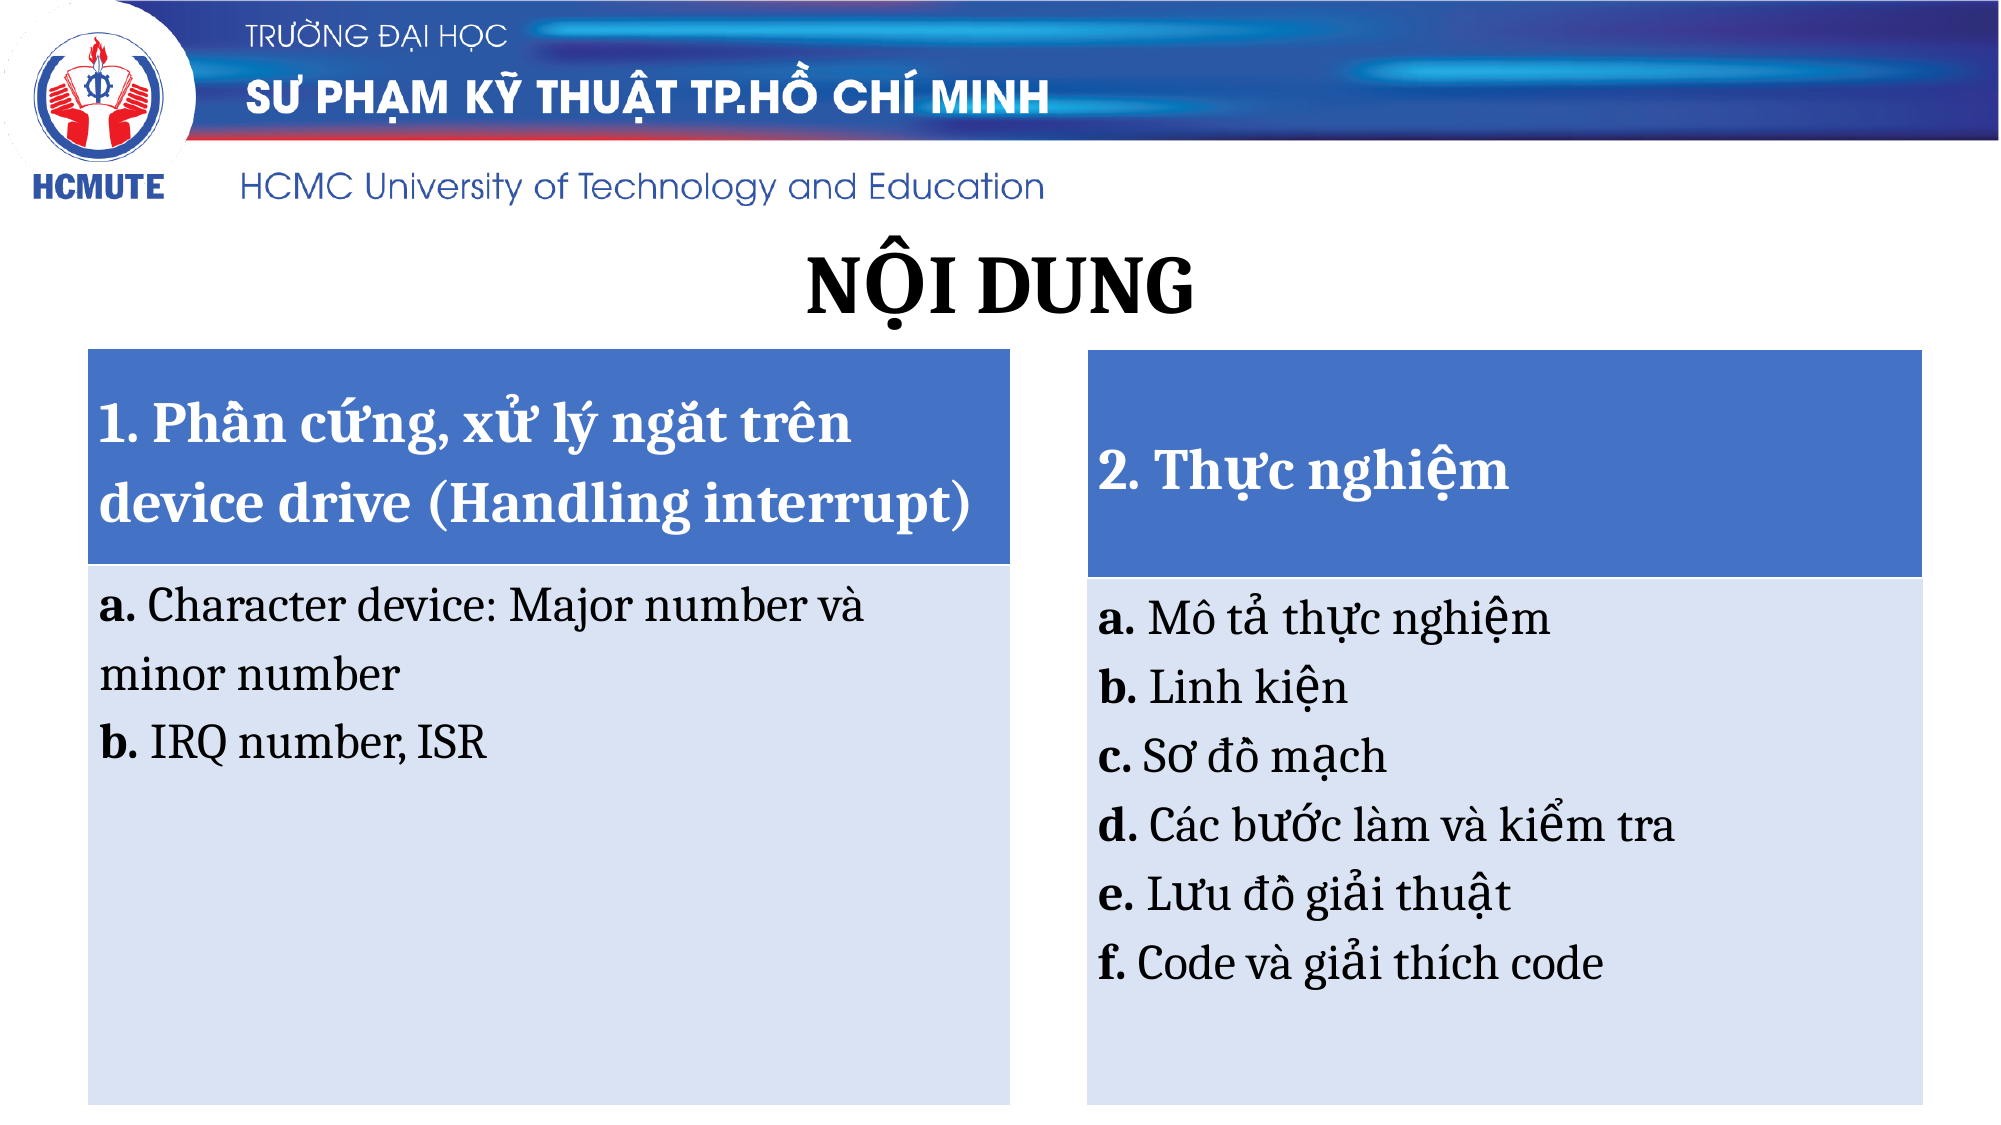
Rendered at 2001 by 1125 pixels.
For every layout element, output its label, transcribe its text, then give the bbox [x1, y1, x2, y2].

picture [0, 0, 2000, 207]
table_header 2. Thực nghiệm [1088, 350, 1922, 577]
table_header 1. Phần cứng, xử lý ngắt trên device drive (Handling interrupt) [88, 349, 1010, 564]
table_cell a. Character device: Major number và minor number b. IRQ number, ISR [88, 566, 1010, 1105]
table_cell a. Mô tả thực nghiệm b. Linh kiện c. Sơ đồ mạch d. Các bước làm và kiểm tra e. Lưu đồ giải thuật f. Code và giải thích code [1087, 579, 1923, 1105]
text_box NỘI DUNG [737, 222, 1263, 338]
